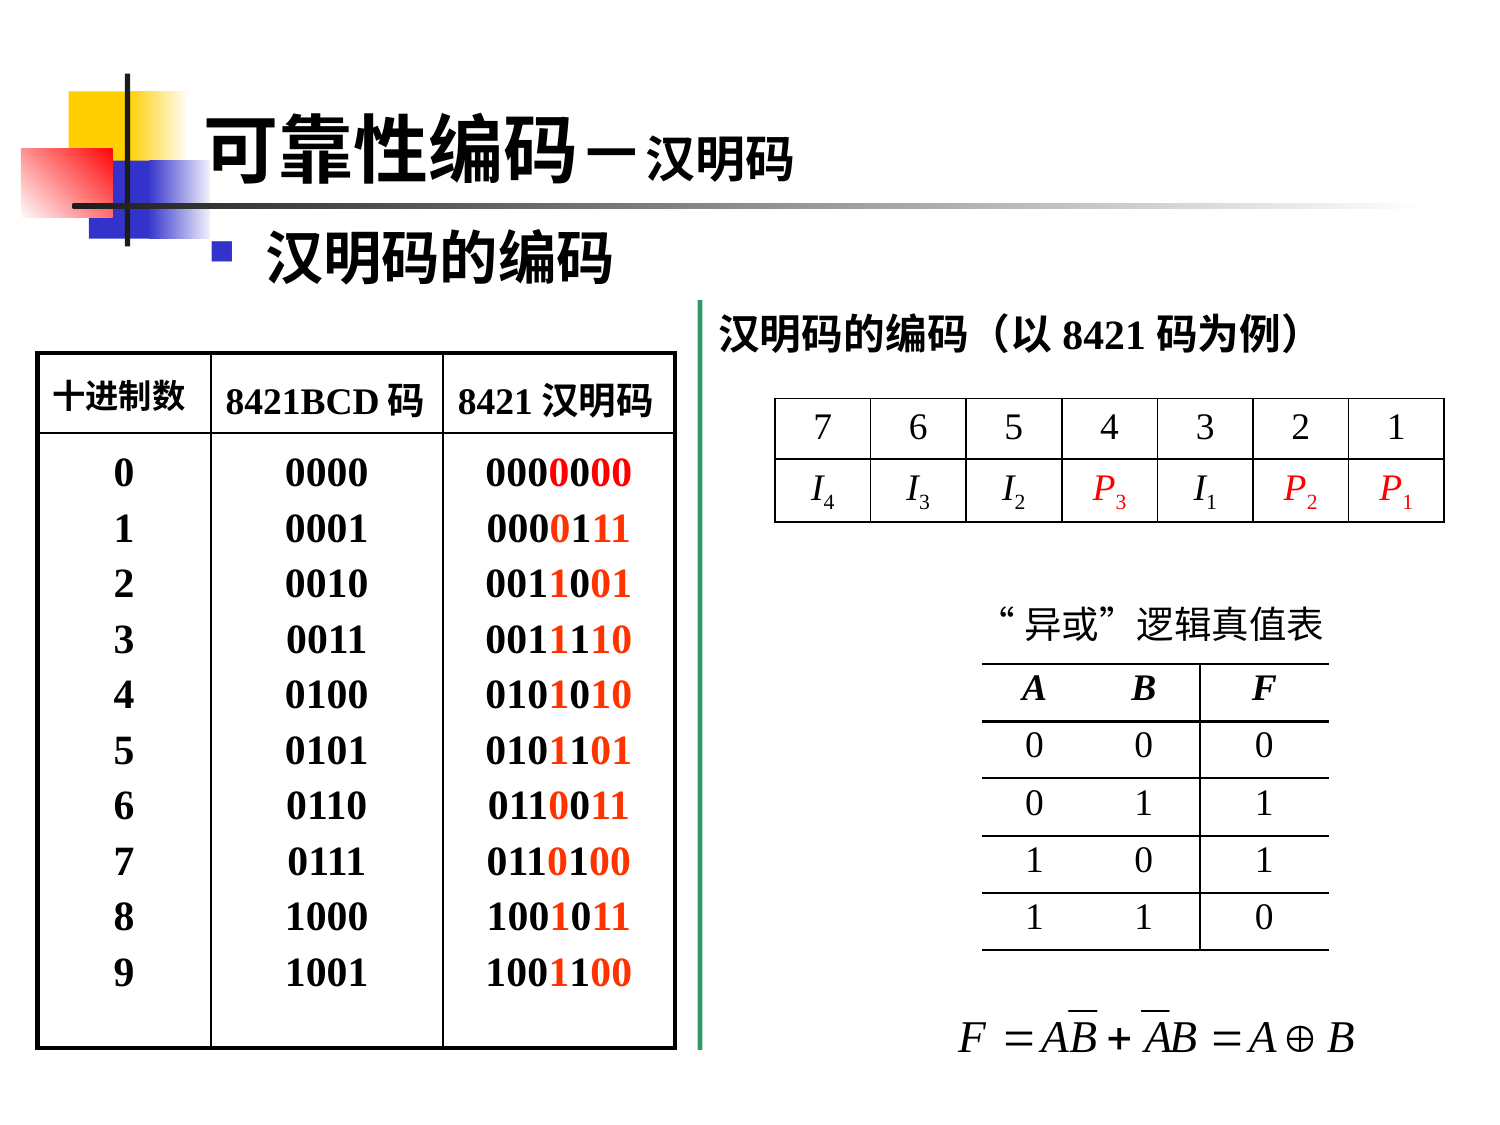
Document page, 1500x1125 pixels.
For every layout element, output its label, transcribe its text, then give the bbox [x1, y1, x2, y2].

table_header 8421BCD码 [212, 355, 442, 432]
table_cell I3 [871, 460, 965, 521]
table_cell 0 [1088, 723, 1199, 777]
table_header 十进制数 [40, 355, 210, 432]
table_cell 0 [982, 779, 1088, 835]
table_header 7 [776, 399, 870, 458]
table_header F [1201, 665, 1329, 720]
table_header 2 [1254, 399, 1348, 458]
table_cell 1 [1201, 779, 1329, 835]
table_cell P2 [1254, 460, 1348, 521]
table_cell 0 [1201, 894, 1329, 949]
table_cell 0000 0001 0010 0011 0100 0101 0110 0111 1000 1001 [212, 434, 442, 1046]
table_cell 1 [1201, 837, 1329, 892]
table_header 8421汉明码 [444, 355, 673, 432]
table_header 3 [1158, 399, 1252, 458]
list 汉明码的编码 [193, 200, 825, 313]
table_header B [1088, 665, 1199, 720]
text_box “异或”逻辑真值表 [963, 593, 1340, 653]
table_header 6 [871, 399, 965, 458]
table_cell P3 [1063, 460, 1157, 521]
text_box 汉明码的编码（以8421码为例） [703, 299, 1338, 365]
table_cell P1 [1349, 460, 1443, 521]
table_cell 0 1 2 3 4 5 6 7 8 9 [40, 434, 210, 1046]
table_header 4 [1063, 399, 1157, 458]
table_cell 0 [982, 723, 1088, 777]
table_cell I4 [776, 460, 870, 521]
table_cell 0000000 0000111 0011001 0011110 0101010 0101101 0110011 0110100 1001011 1001100 [444, 434, 673, 1046]
table_cell 1 [982, 894, 1088, 949]
table_cell 1 [982, 837, 1088, 892]
table_header 5 [967, 399, 1061, 458]
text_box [949, 999, 1363, 1065]
table_cell 1 [1088, 894, 1199, 949]
table_cell 0 [1201, 723, 1329, 777]
table_header A [982, 665, 1088, 720]
table_cell I2 [967, 460, 1061, 521]
table_cell 0 [1088, 837, 1199, 892]
table_cell 1 [1088, 779, 1199, 835]
title 可靠性编码－汉明码 [188, 12, 1468, 200]
table_cell I1 [1158, 460, 1252, 521]
table_header 1 [1349, 399, 1443, 458]
